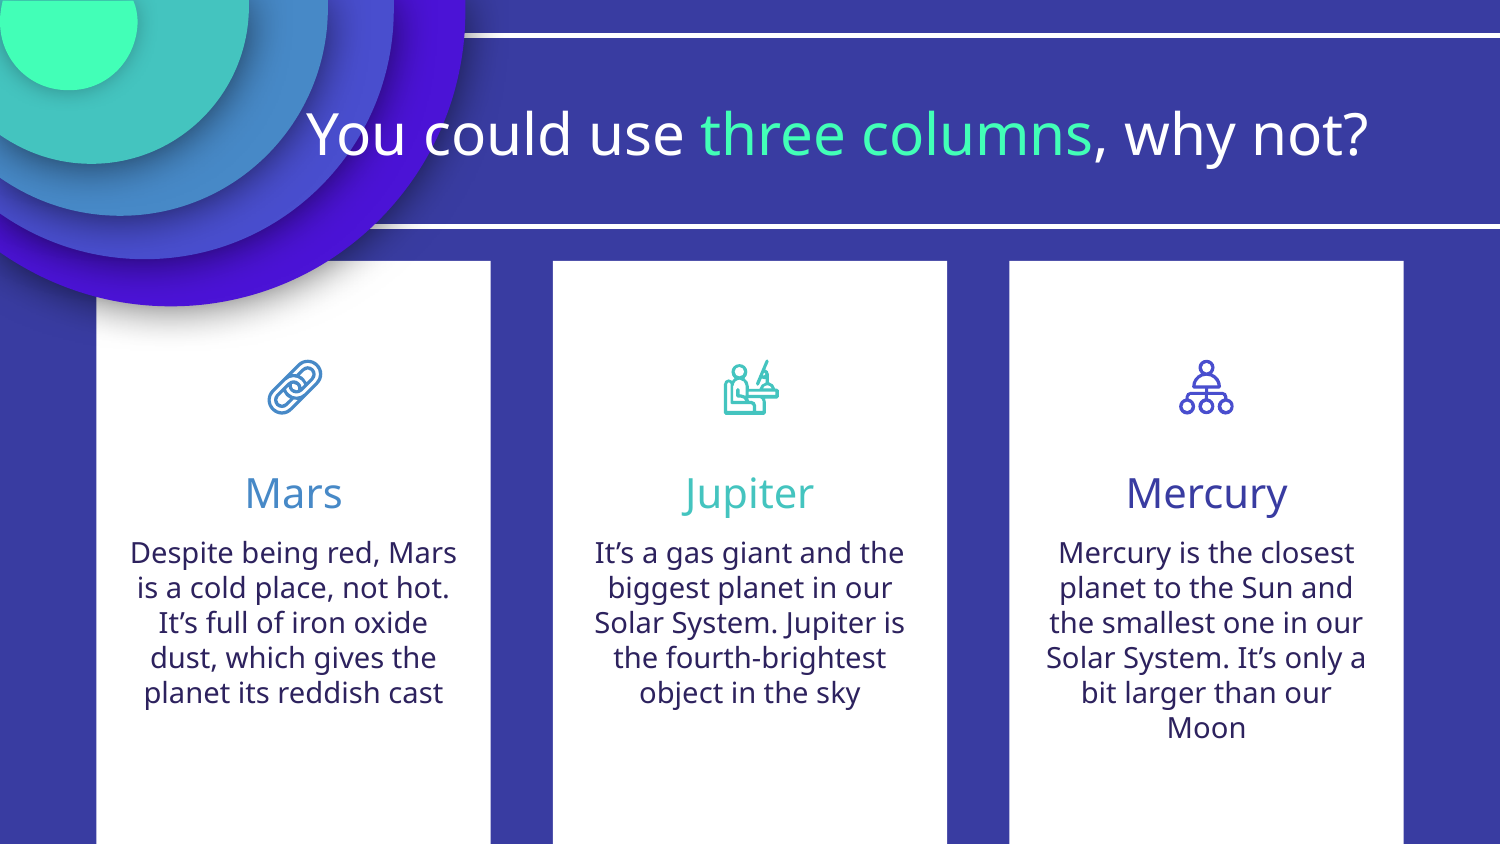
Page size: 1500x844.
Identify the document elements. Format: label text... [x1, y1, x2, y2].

subtitle It’s a gas giant and the biggest planet in our Solar System. Jupiter is the fourth-brightest object in the sky [566, 519, 934, 719]
subtitle Mercury is the closest planet to the Sun and the smallest one in our Solar System. It’s only a bit larger than our Moon [1023, 519, 1391, 719]
title Mercury [1056, 479, 1357, 519]
subtitle Despite being red, Mars is a cold place, not hot. It’s full of iron oxide dust, which gives the planet its reddish cast [110, 519, 478, 719]
title Jupiter [600, 479, 900, 519]
title You could use three columns, why not? [0, 82, 1384, 177]
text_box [265, 359, 1235, 416]
title Mars [143, 479, 444, 519]
